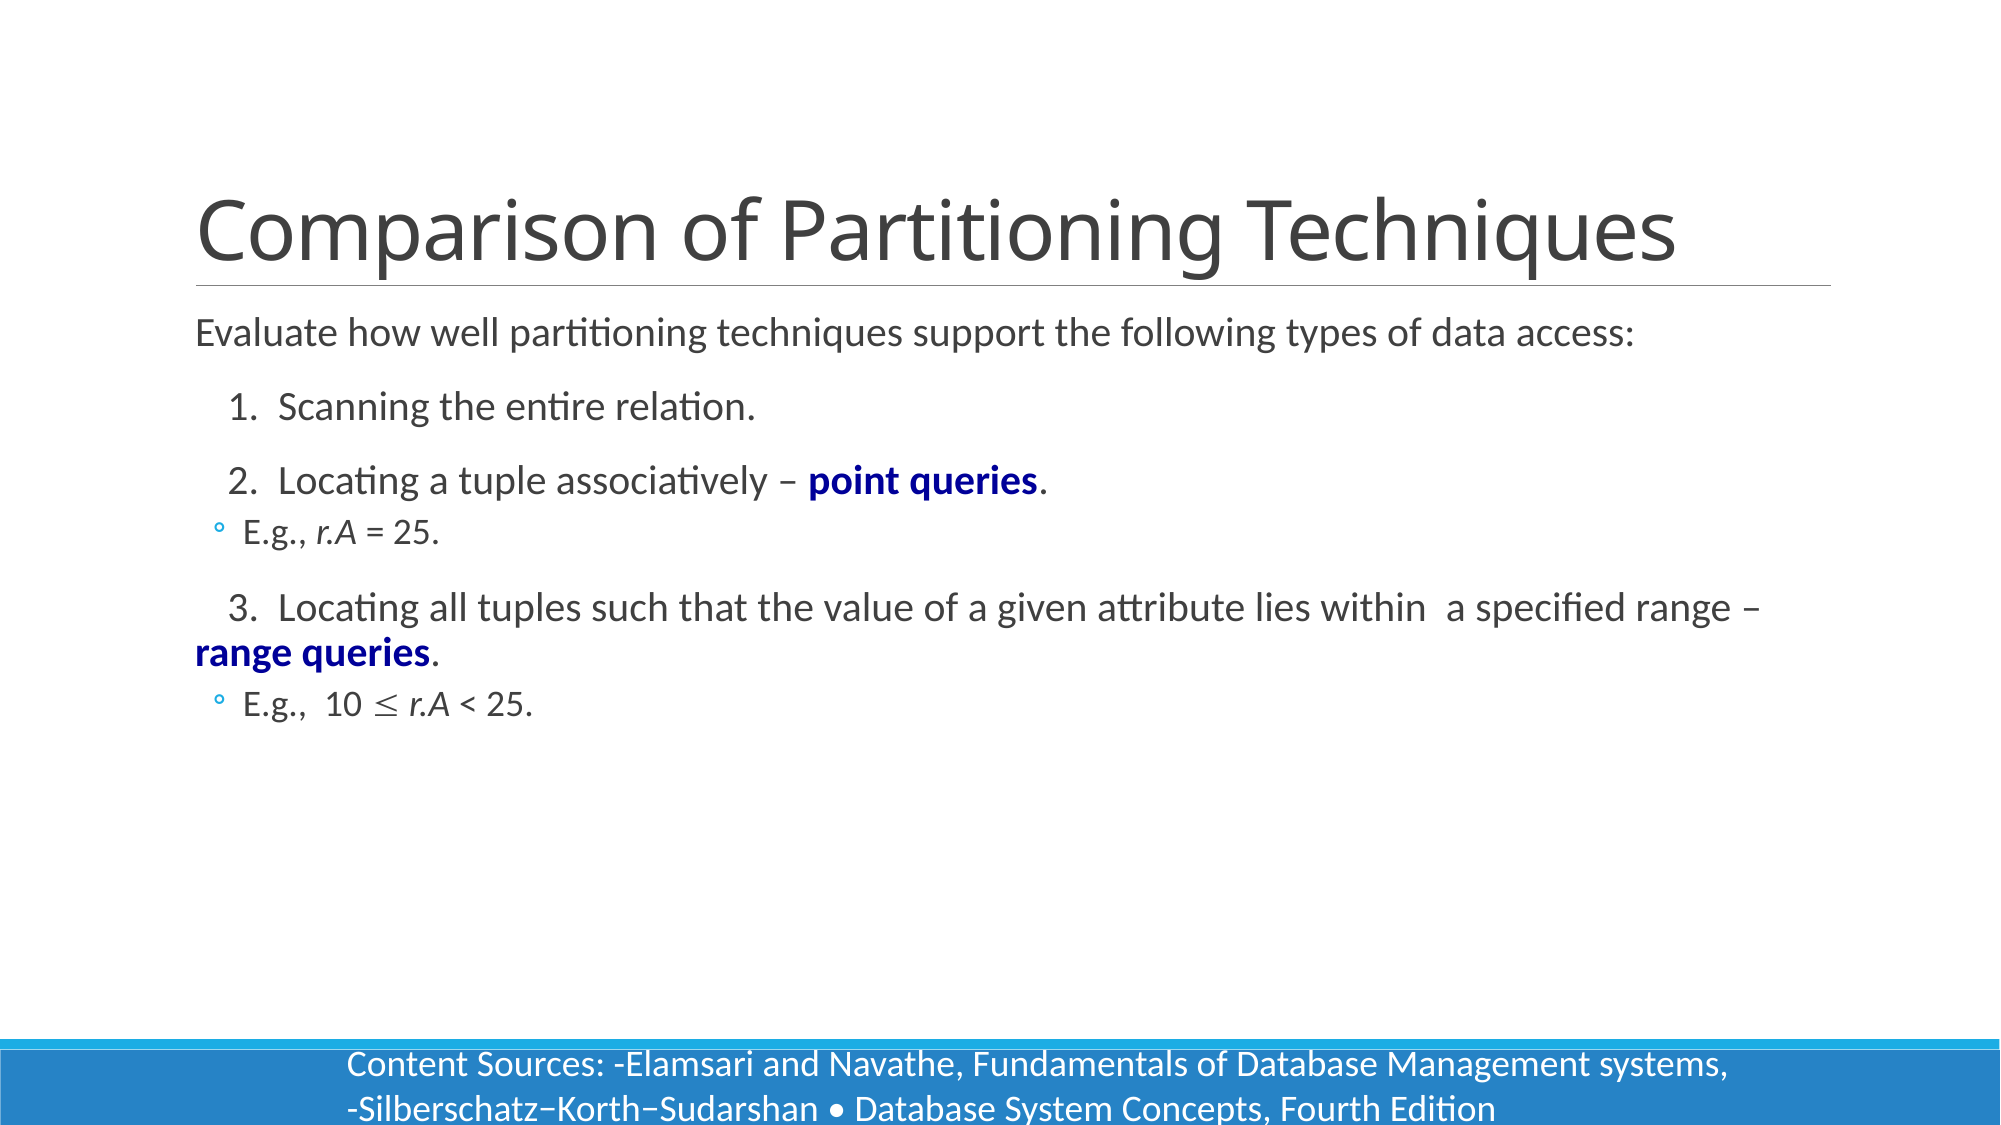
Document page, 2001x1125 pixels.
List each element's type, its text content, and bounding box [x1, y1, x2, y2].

list Evaluate how well partitioning techniques support the following types of data access: 1. Scanning the entire relation. 2. Locating a tuple associatively – point queries. E.g., r.A = 25. 3. Locating all tuples such that the value of a given attribute lies within a specified range – range queries. E.g., 10  r.A < 25. [180, 302, 1830, 963]
title Comparison of Partitioning Techniques [180, 47, 1830, 285]
text_box Content Sources: -Elamsari and Navathe, Fundamentals of Database Management systems, -Silberschatz−Korth−Sudarshan • Database System Concepts, Fourth Edition [332, 1031, 1748, 1125]
